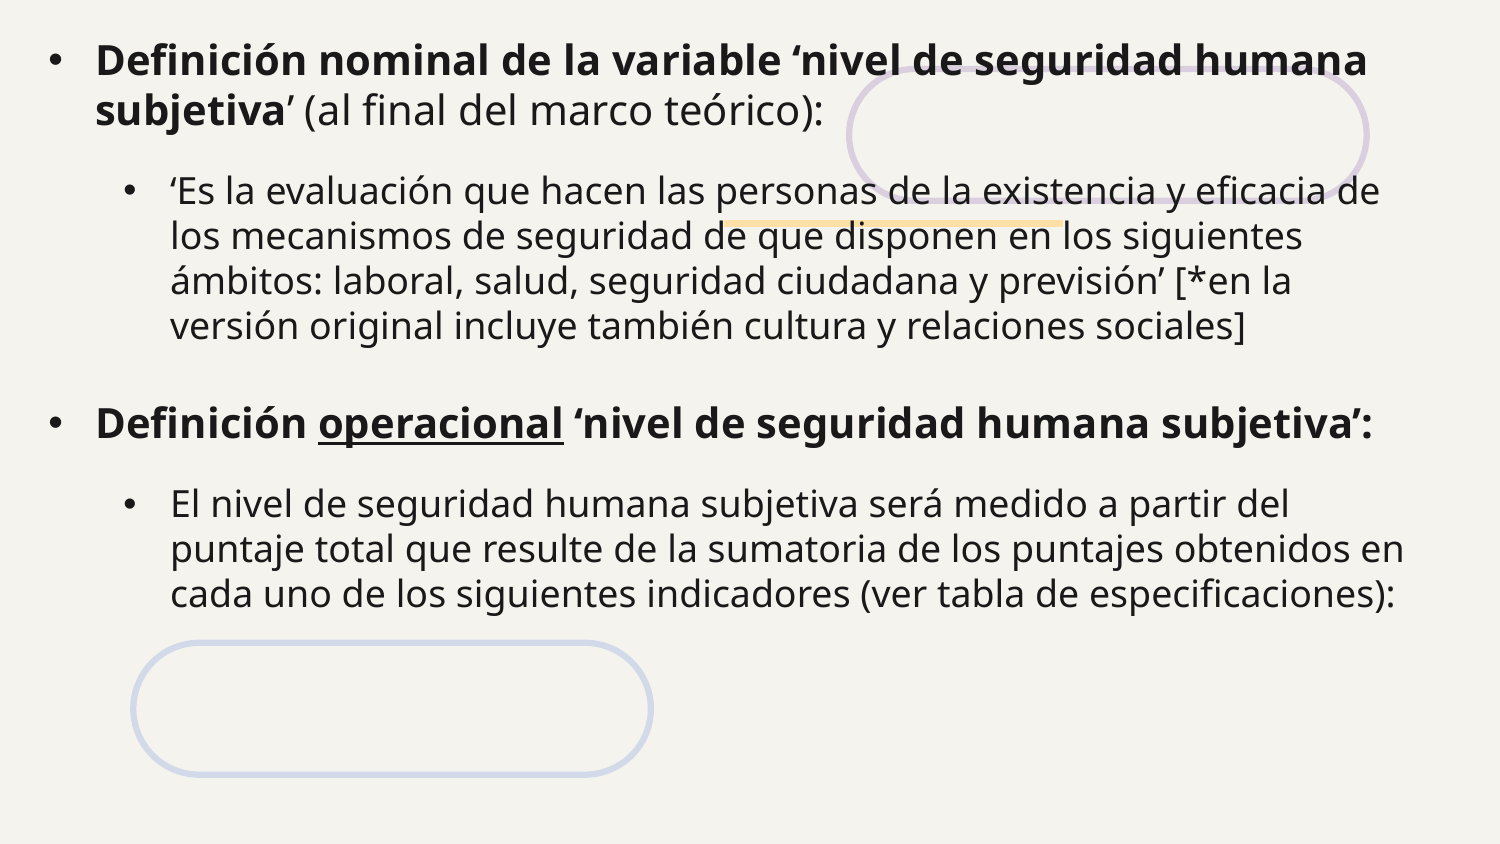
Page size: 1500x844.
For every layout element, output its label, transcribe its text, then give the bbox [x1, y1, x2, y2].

text_box Definición nominal de la variable ‘nivel de seguridad humana subjetiva’ (al final del marco teórico): ‘Es la evaluación que hacen las personas de la existencia y eficacia de los mecanismos de seguridad de que disponen en los siguientes ámbitos: laboral, salud, seguridad ciudadana y previsión’ [*en la versión original incluye también cultura y relaciones sociales] Definición operacional ‘nivel de seguridad humana subjetiva’: El nivel de seguridad humana subjetiva será medido a partir del puntaje total que resulte de la sumatoria de los puntajes obtenidos en cada uno de los siguientes indicadores (ver tabla de especificaciones): [33, 18, 1431, 177]
